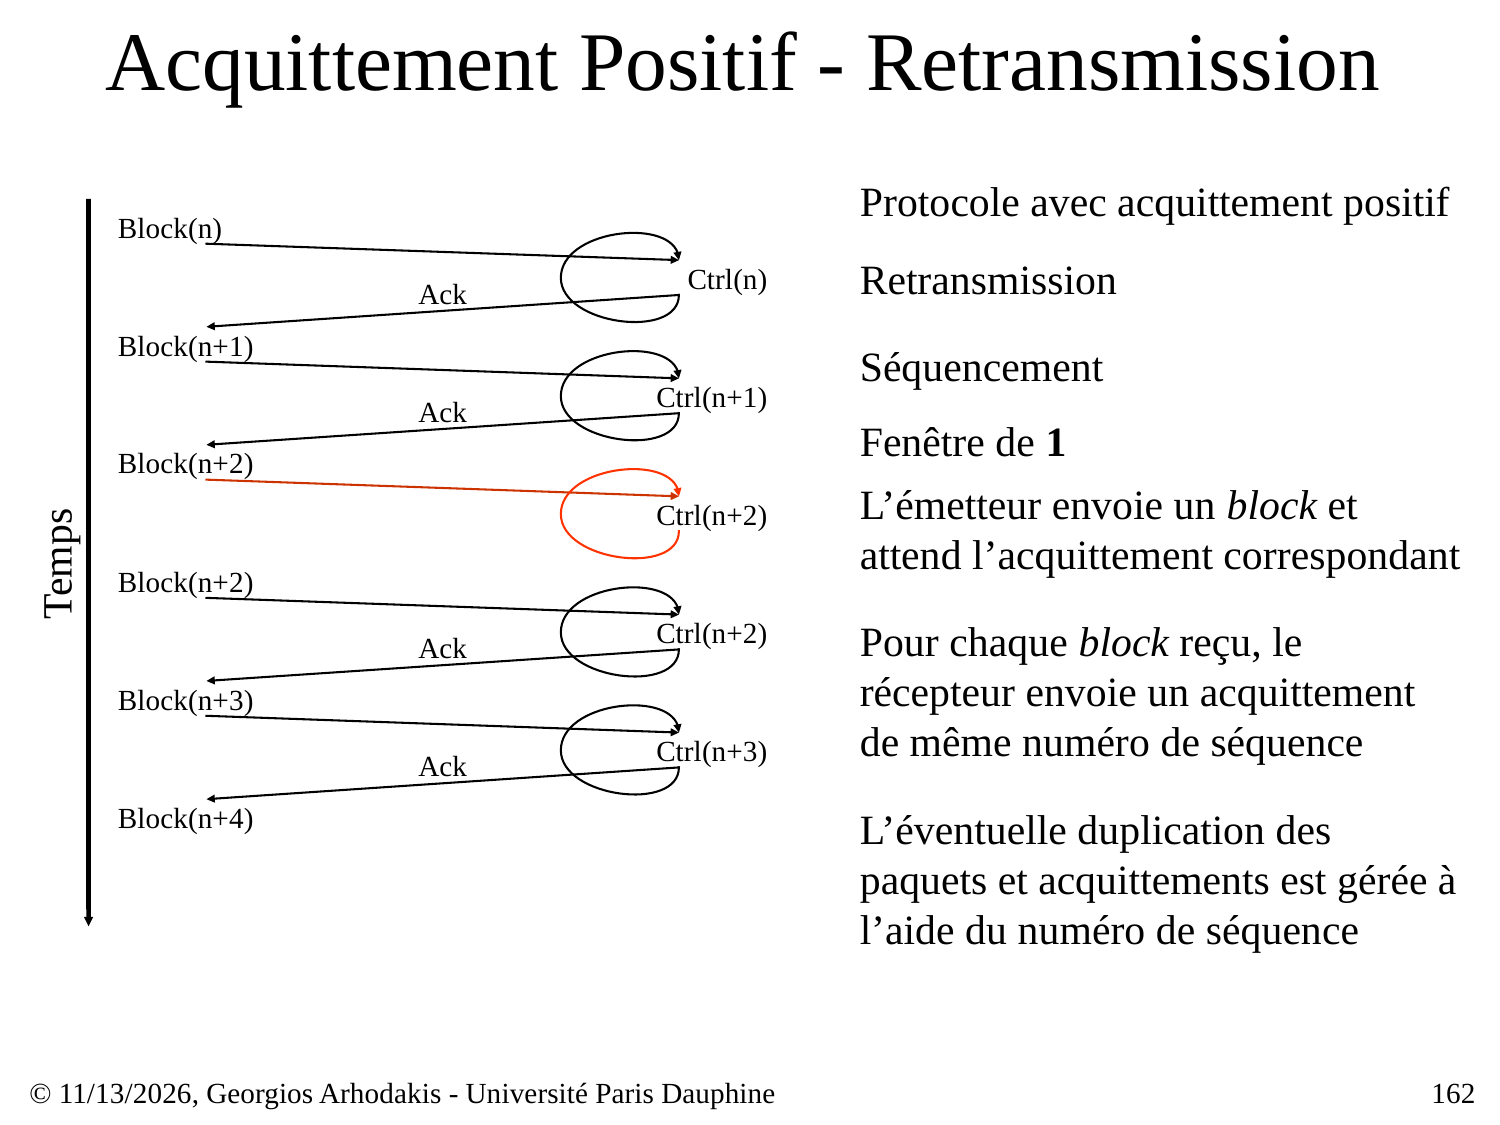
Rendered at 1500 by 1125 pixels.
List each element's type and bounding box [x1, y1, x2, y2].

text_box [117, 563, 768, 835]
text_box [117, 208, 768, 532]
text_box [859, 252, 1463, 303]
text_box [859, 615, 1463, 766]
text_box [859, 174, 1463, 225]
title [75, 0, 1413, 159]
slide_number [1328, 1074, 1476, 1110]
text_box [22, 201, 93, 927]
footer [206, 1074, 1093, 1110]
text_box [859, 415, 1463, 466]
text_box [859, 340, 1463, 391]
slide_number [29, 1074, 206, 1110]
text_box [859, 802, 1463, 953]
text_box [859, 477, 1463, 578]
